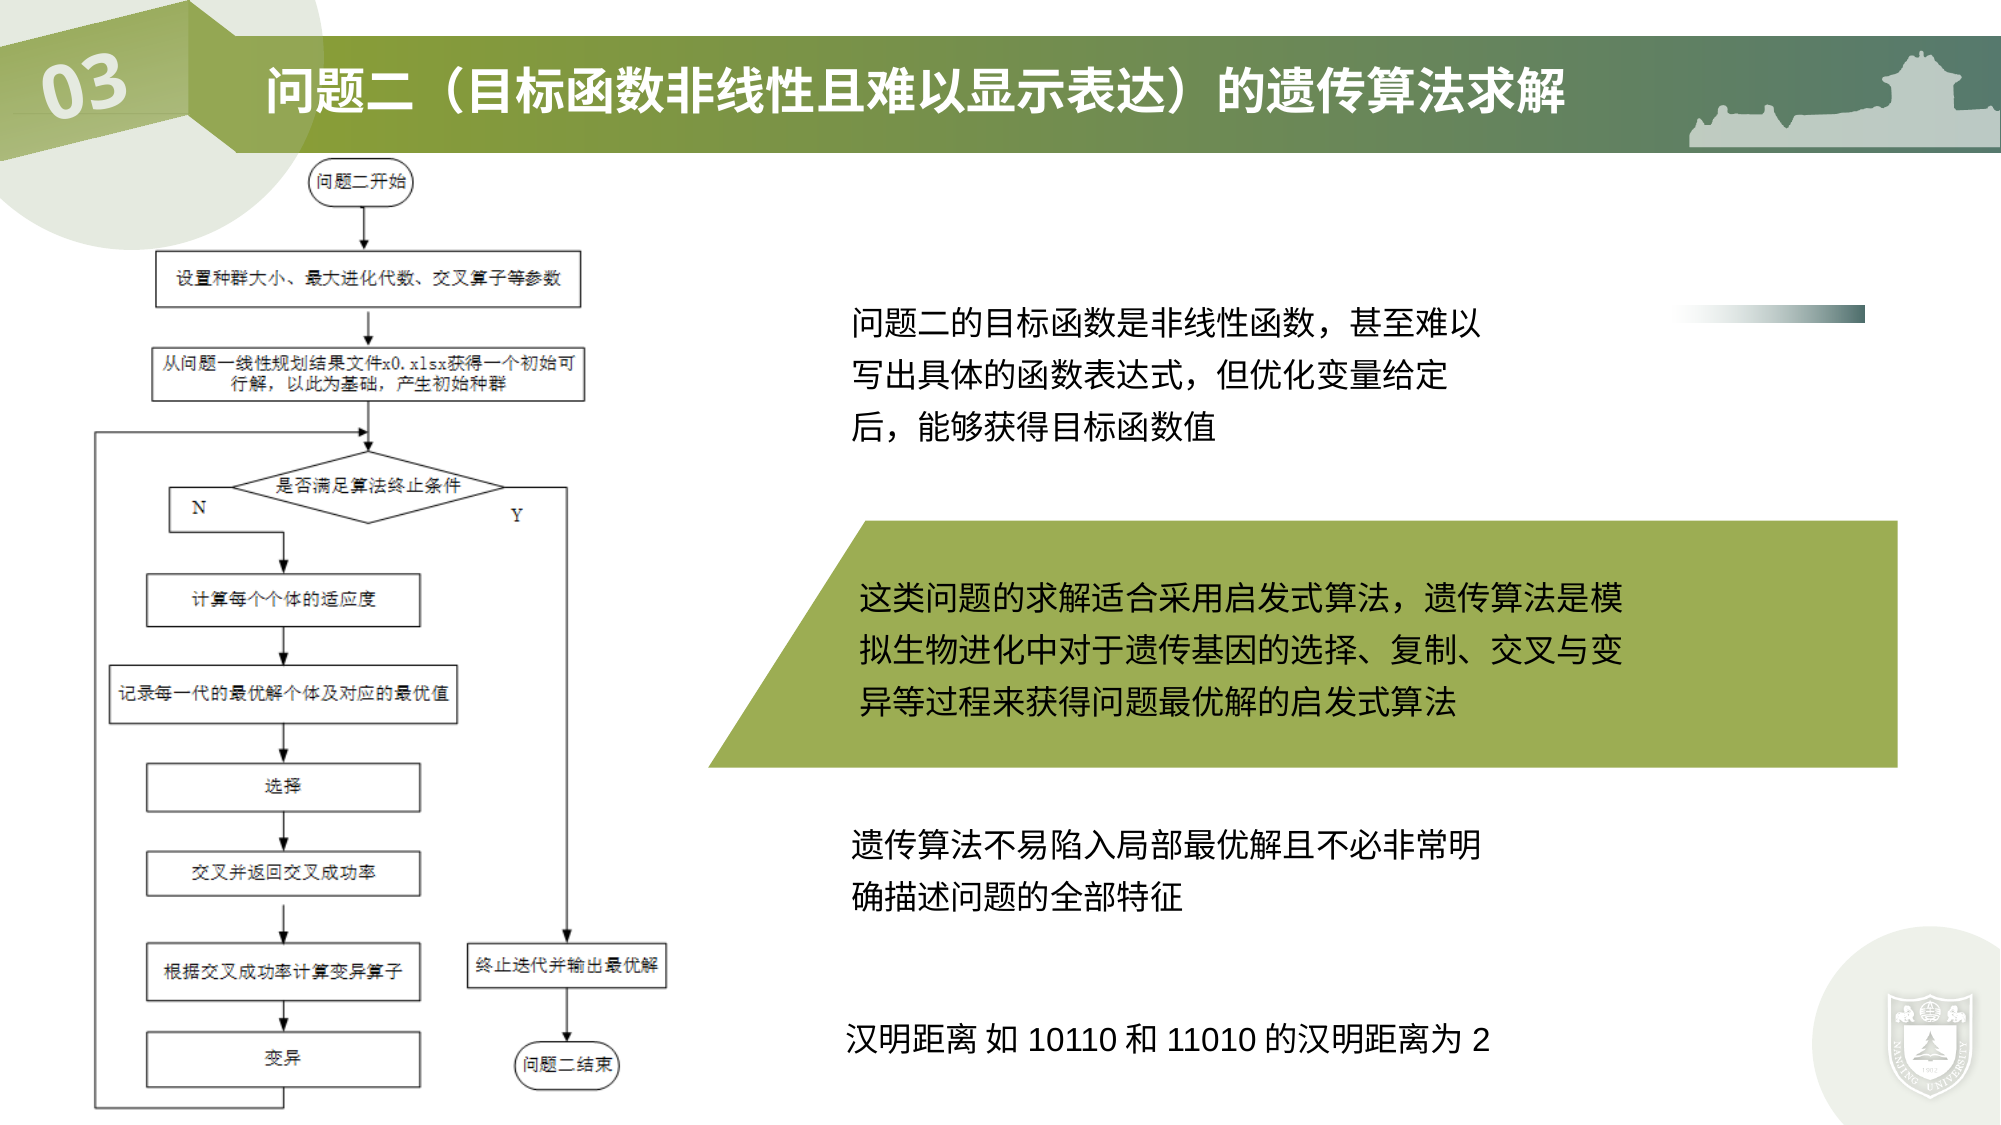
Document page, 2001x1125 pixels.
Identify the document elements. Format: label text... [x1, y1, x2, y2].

picture [1671, 29, 2000, 164]
text_box 问题二的目标函数是非线性函数，甚至难以写出具体的函数表达式，但优化变量给定后，能够获得目标函数值 [851, 281, 1514, 382]
text_box [706, 519, 1899, 769]
text_box [0, 164, 8, 207]
text_box 问题二的目标函数是非线性函数，甚至难以写出具体的函数表达式，但优化变量给定后，能够获得目标函数值 [851, 391, 1514, 455]
text_box 这类问题的求解适合采用启发式算法，遗传算法是模拟生物进化中对于遗传基因的选择、复制、交叉与变异等过程来获得问题最优解的启发式算法 [859, 556, 1646, 730]
text_box 遗传算法不易陷入局部最优解且不必非常明确描述问题的全部特征 [851, 803, 1514, 977]
picture [13, 154, 692, 1125]
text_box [0, 0, 2000, 154]
text_box [1671, 305, 1866, 324]
text_box [695, 382, 2000, 391]
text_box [1812, 926, 2000, 1125]
text_box 汉明距离 如10110和11010的汉明距离为2 [845, 945, 1508, 1120]
